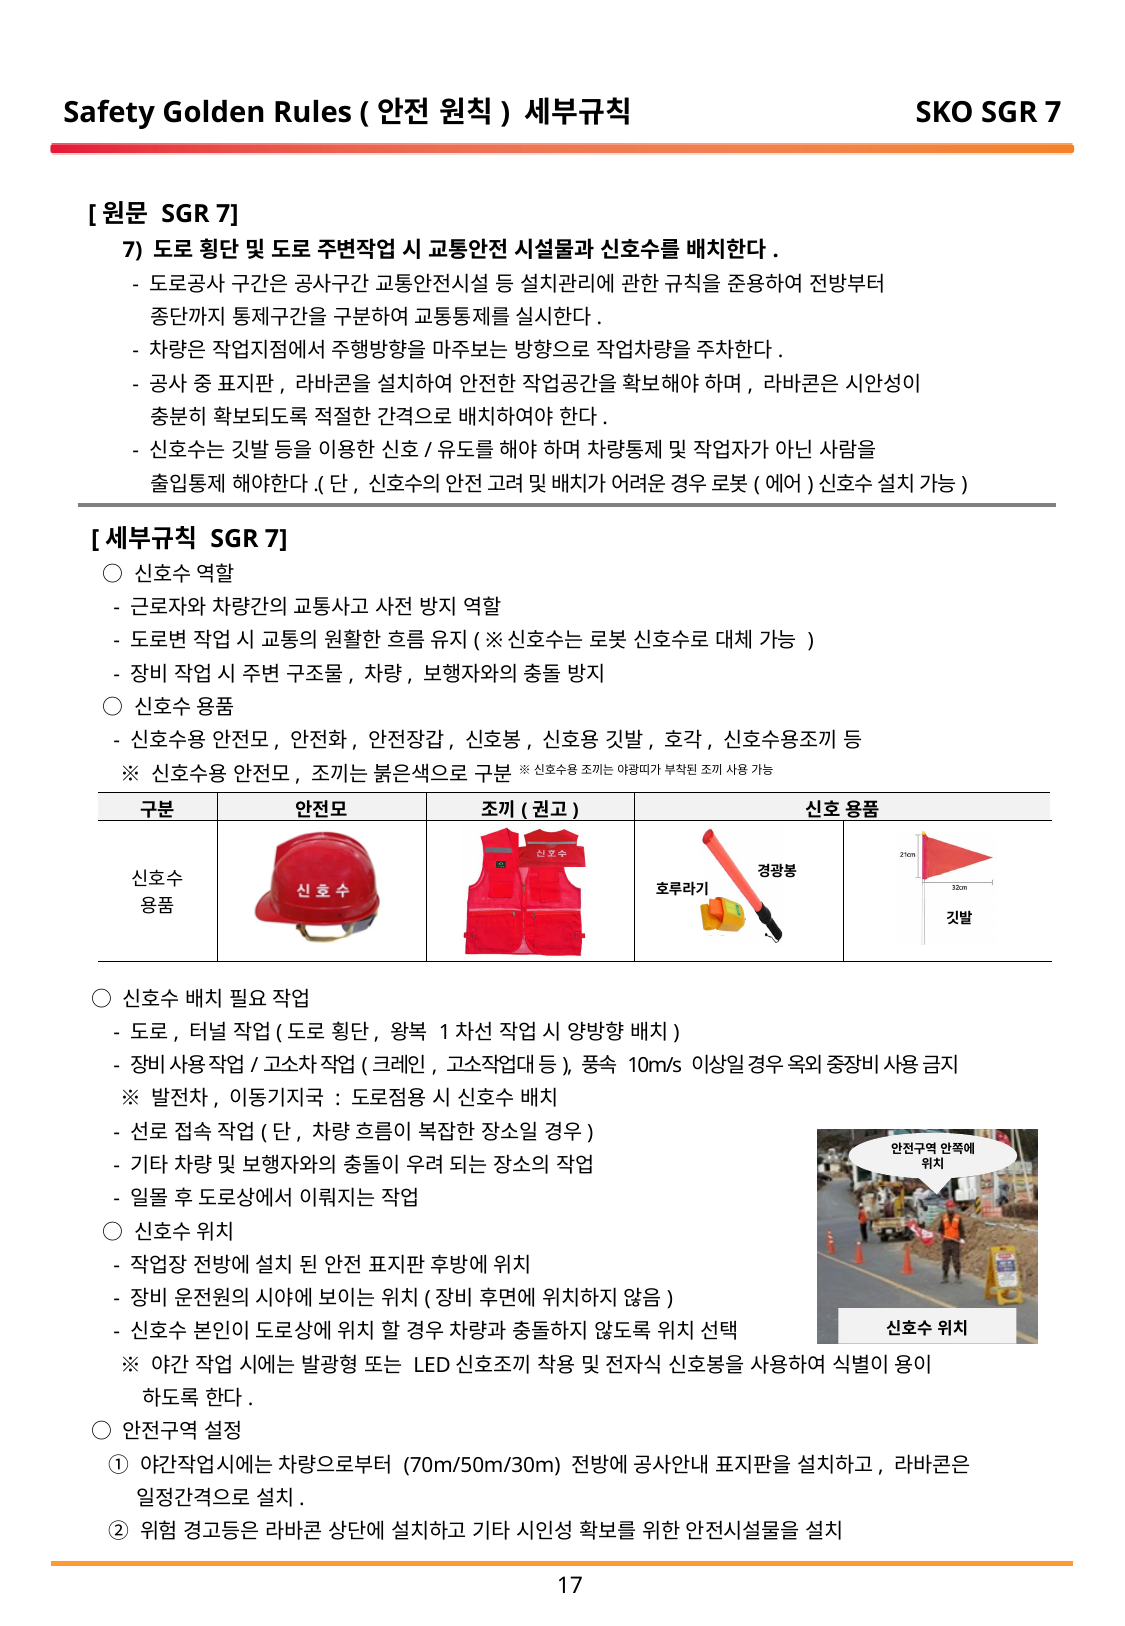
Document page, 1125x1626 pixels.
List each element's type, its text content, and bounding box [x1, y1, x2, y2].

picture [0, 0, 1124, 1625]
table_header 구분 [98, 793, 217, 820]
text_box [817, 1129, 1038, 1345]
slide_number 16 [542, 1563, 616, 1615]
table_header 신호 용품 [635, 793, 1050, 820]
text_box Safety Golden Rules (안전 원칙) 세부규칙 [52, 89, 794, 134]
table_cell [427, 821, 634, 961]
table_header 조끼(권고) [427, 793, 634, 820]
table_cell [844, 821, 1050, 961]
table_cell 신호수 용품 [98, 821, 217, 961]
text_box [원문 SGR 7] 7) 도로 횡단 및 도로 주변작업 시 교통안전 시설물과 신호수를 배치한다. - 도로공사 구간은 공사구간 교통안전시설 등 설치관리에 관한 규칙을 준용하여 전방부터 종단까지 통제구간을 구분하여 교통통제를 실시한다. - 차량은 작업지점에서 주행방향을 마주보는 방향으로 작업차량을 주차한다. - 공사 중 표지판, 라바콘을 설치하여 안전한 작업공간을 확보해야 하며, 라바콘은 시안성이 충분히 확보되도록 적절한 간격으로 배치하여야 한다. - 신호수는 깃발 등을 이용한 신호/유도를 해야 하며 차량통제 및 작업자가 아닌 사람을 출입통제 해야한다.(단, 신호수의 안전 고려 및 배치가 어려운 경우 로봇(에어)신호수 설치 가능) [73, 190, 1049, 503]
table_header 안전모 [218, 793, 426, 820]
text_box [세부규칙 SGR 7] ○ 신호수 역할 - 근로자와 차량간의 교통사고 사전 방지 역할 - 도로변 작업 시 교통의 원활한 흐름 유지( ※신호수는 로봇 신호수로 대체 가능 ) - 장비 작업 시 주변 구조물, 차량, 보행자와의 충돌 방지 ○ 신호수 용품 - 신호수용 안전모, 안전화, 안전장갑, 신호봉, 신호용 깃발, 호각, 신호수용조끼 등 ※ 신호수용 안전모, 조끼는 붉은색으로 구분 ※ 신호수용 조끼는 야광띠가 부착된 조끼 사용 가능 ○ 신호수 배치 필요 작업 - 도로, 터널 작업(도로 횡단, 왕복 1차선 작업 시 양방향 배치) - 장비 사용 작업/고소차 작업(크레인, 고소작업대 등), 풍속 10m/s 이상일 경우 옥외 중장비 사용 금지 ※ 발전차, 이동기지국 : 도로점용 시 신호수 배치 - 선로 접속 작업(단, 차량 흐름이 복잡한 장소일 경우) - 기타 차량 및 보행자와의 충돌이 우려 되는 장소의 작업 - 일몰 후 도로상에서 이뤄지는 작업 ○ 신호수 위치 - 작업장 전방에 설치 된 안전 표지판 후방에 위치 - 장비 운전원의 시야에 보이는 위치(장비 후면에 위치하지 않음) - 신호수 본인이 도로상에 위치 할 경우 차량과 충돌하지 않도록 위치 선택 ※ 야간 작업 시에는 발광형 또는 LED신호조끼 착용 및 전자식 신호봉을 사용하여 식별이 용이 하도록 한다. ○ 안전구역 설정 ① 야간작업시에는 차량으로부터 (70m/50m/30m) 전방에 공사안내 표지판을 설치하고, 라바콘은 일정간격으로 설치. ② 위험 경고등은 라바콘 상단에 설치하고 기타 시인성 확보를 위한 안전시설물을 설치 [76, 514, 1052, 1551]
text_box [898, 830, 999, 945]
text_box SKO SGR 7 [794, 89, 1073, 135]
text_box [642, 825, 817, 946]
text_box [460, 823, 588, 958]
table_cell [218, 821, 426, 961]
table_cell [635, 821, 843, 961]
